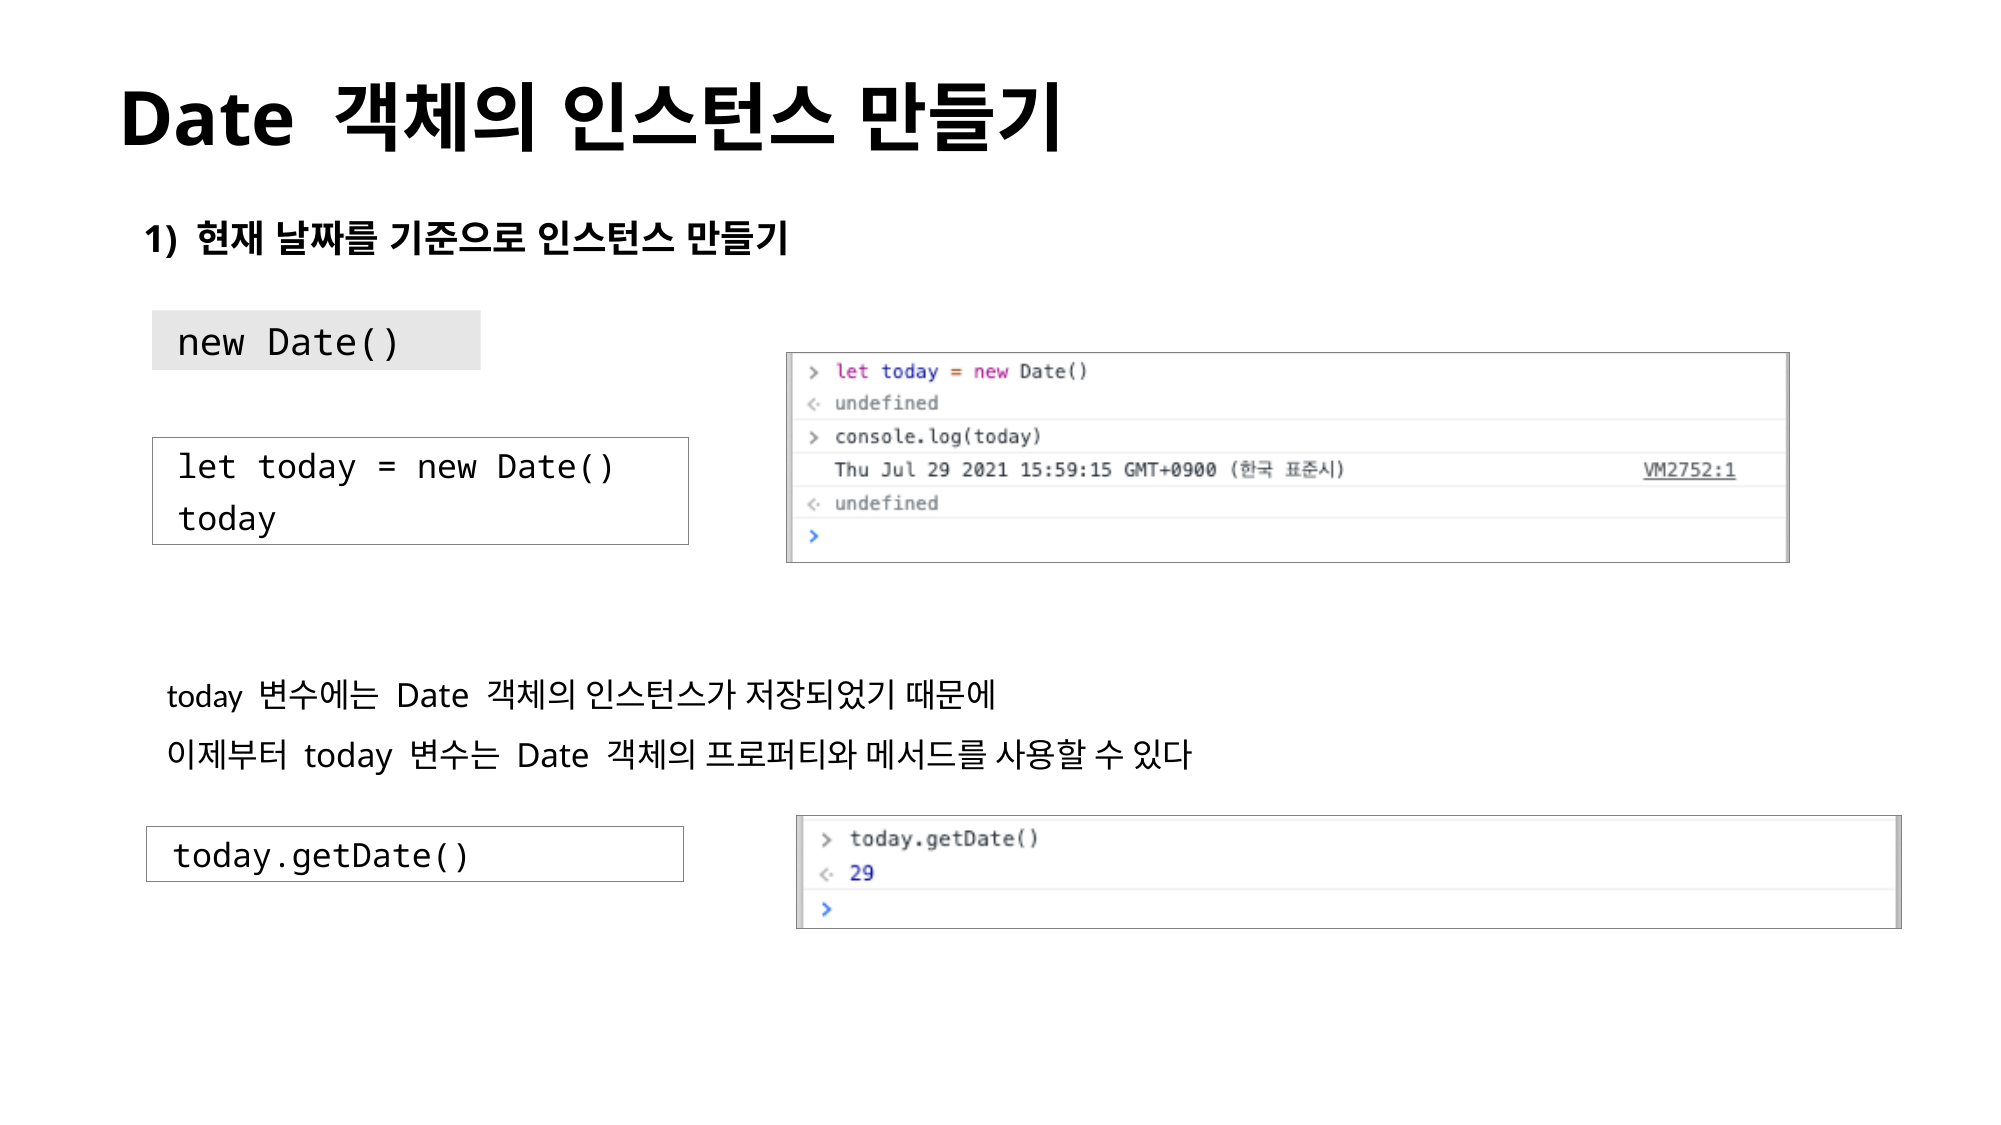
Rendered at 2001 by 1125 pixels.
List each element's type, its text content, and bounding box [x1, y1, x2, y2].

text_box today.getDate() [146, 826, 684, 882]
picture [796, 815, 1902, 929]
title Date 객체의 인스턴스 만들기 [103, 52, 1566, 191]
text_box 1) 현재 날짜를 기준으로 인스턴스 만들기 [128, 207, 1062, 268]
text_box let today = new Date() today [152, 437, 689, 545]
picture [786, 352, 1790, 563]
text_box new Date() [152, 310, 481, 370]
text_box today 변수에는 Date 객체의 인스턴스가 저장되었기 때문에 이제부터 today 변수는 Date 객체의 프로퍼티와 메서드를 사용할 수 있다 [152, 646, 1573, 782]
